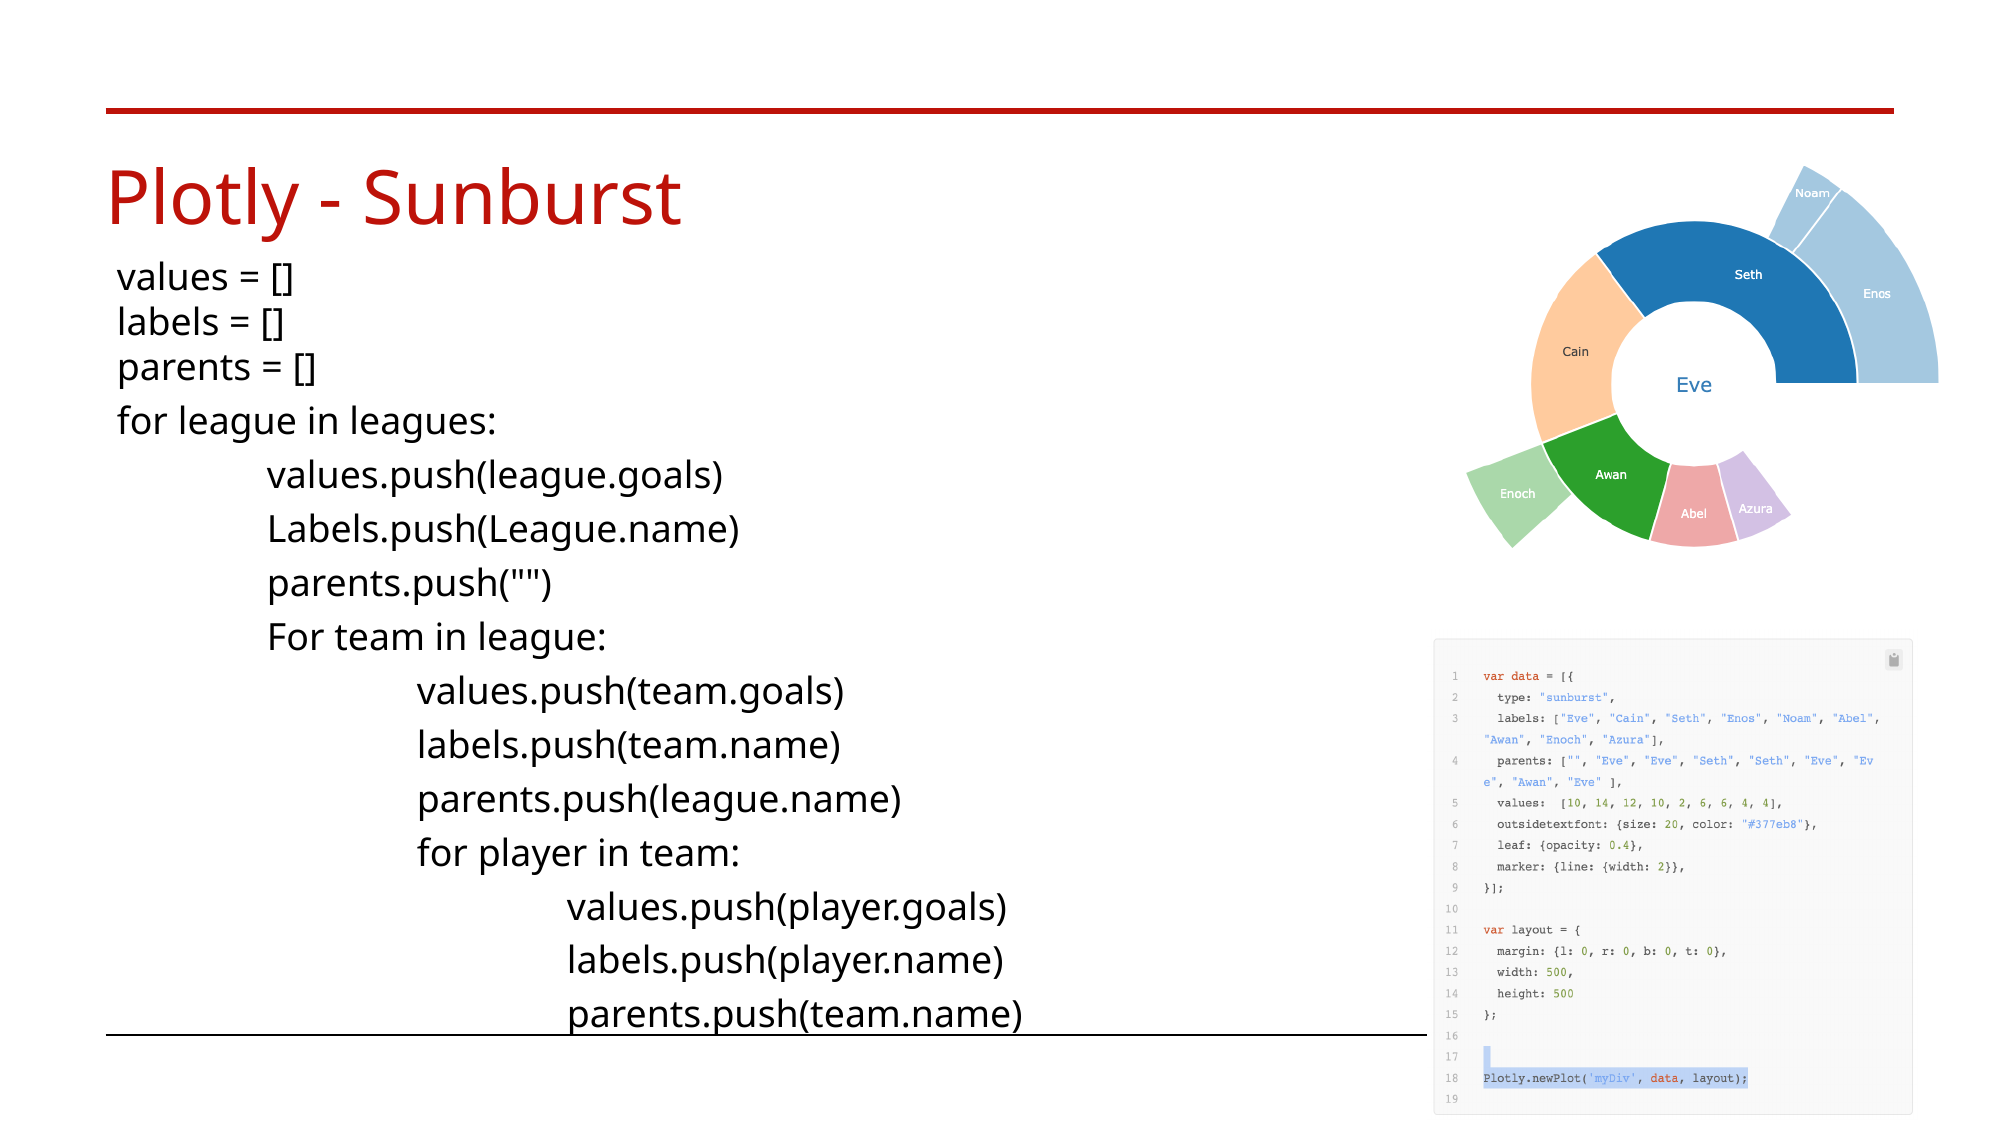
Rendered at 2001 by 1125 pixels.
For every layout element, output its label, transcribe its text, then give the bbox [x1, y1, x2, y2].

picture [1427, 138, 1939, 1120]
title Plotly - Sunburst [90, 156, 1448, 245]
list values = [] labels = [] parents = [] for league in leagues: values.push(league.goals) Labels.push(League.name) parents.push("") For team in league: values.push(team.goals) labels.push(team.name) parents.push(league.name) for player in team: values.push(player.goals) labels.push(player.name) parents.push(team.name) [90, 245, 1448, 1038]
